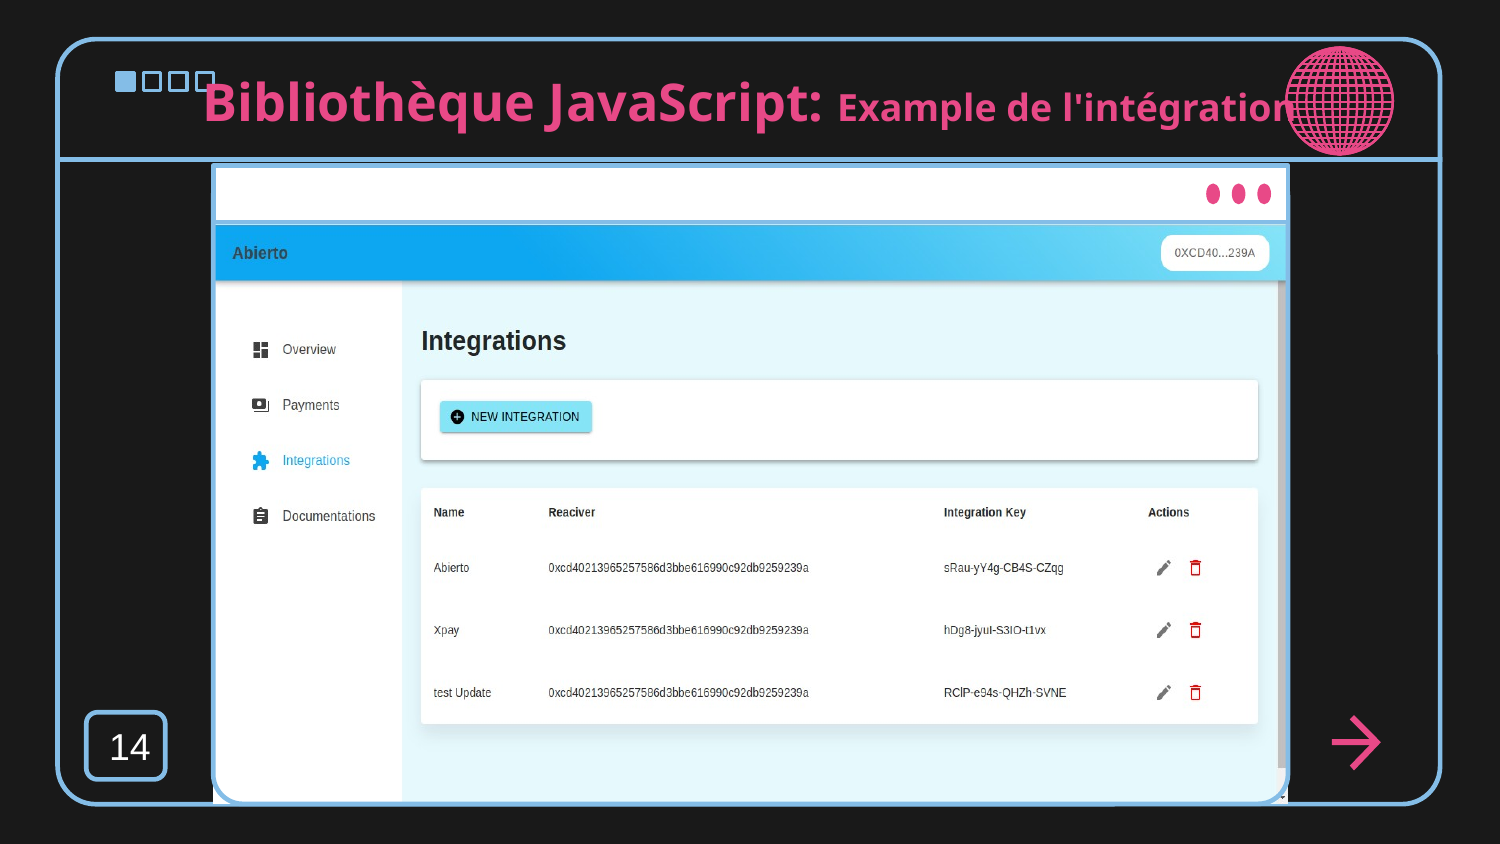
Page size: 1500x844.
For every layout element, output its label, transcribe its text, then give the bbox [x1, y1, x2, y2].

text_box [1285, 46, 1394, 155]
text_box Bibliothèque JavaScript: Example de l'intégration [118, 35, 1382, 167]
text_box [86, 712, 94, 779]
text_box [1331, 715, 1381, 771]
text_box 14 [94, 712, 189, 780]
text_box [212, 165, 1289, 805]
